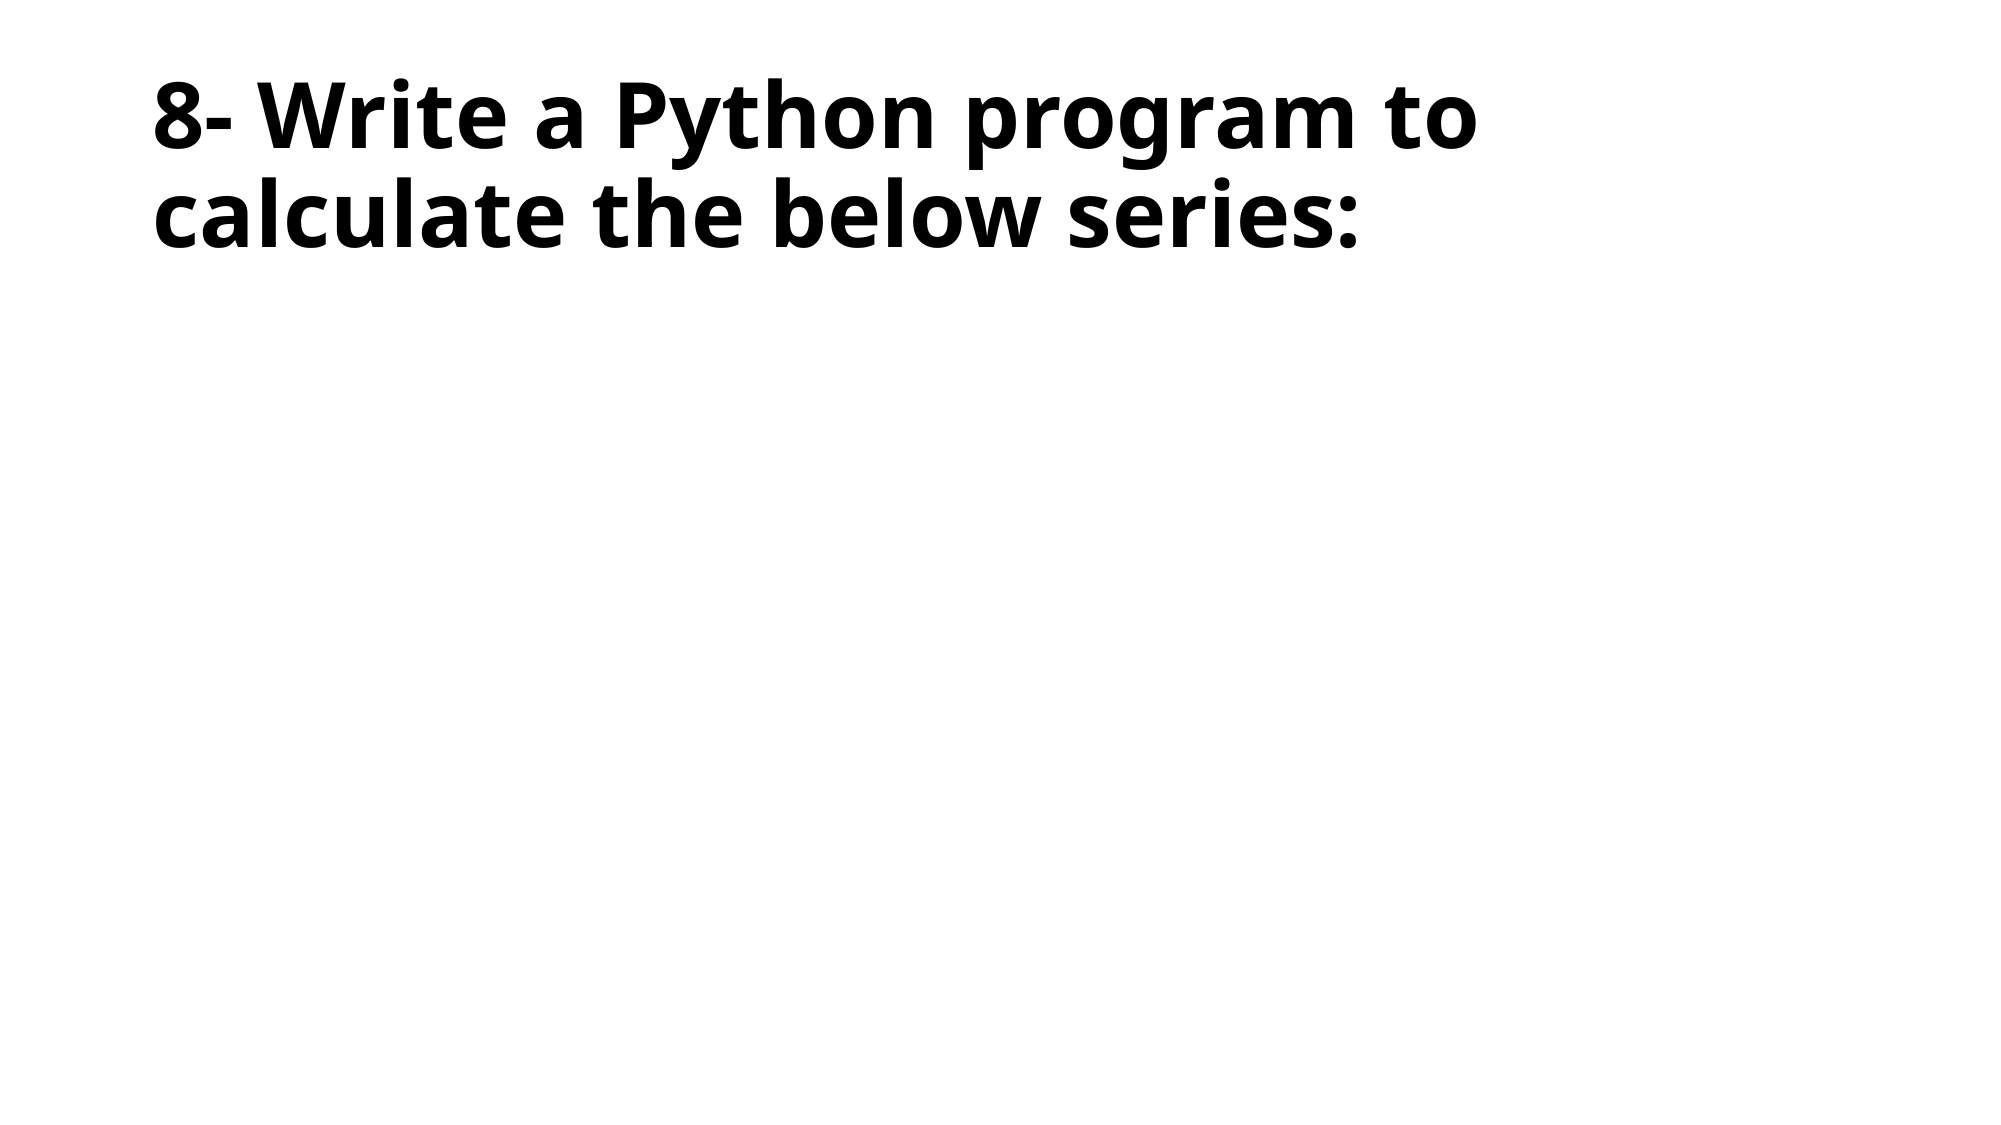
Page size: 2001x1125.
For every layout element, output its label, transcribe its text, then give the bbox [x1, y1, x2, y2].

title 8- Write a Python program to calculate the below series: [137, 59, 1863, 278]
